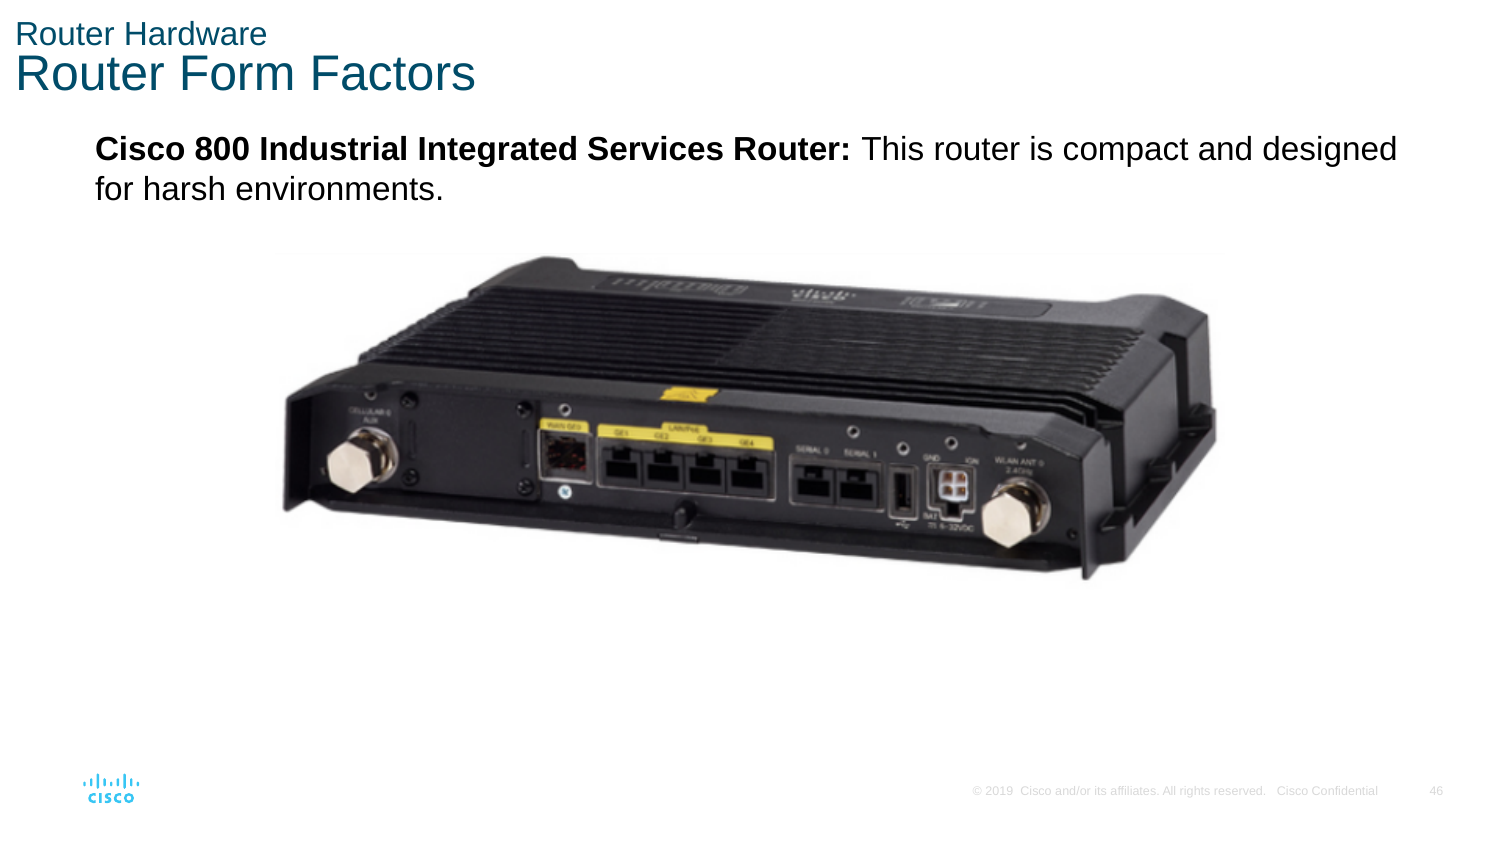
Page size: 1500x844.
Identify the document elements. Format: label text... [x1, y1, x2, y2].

picture [274, 253, 1226, 591]
title Router Hardware Router Form Factors [0, 0, 1369, 121]
list Cisco 800 Industrial Integrated Services Router: This router is compact and designed for harsh environments. [79, 120, 1439, 241]
